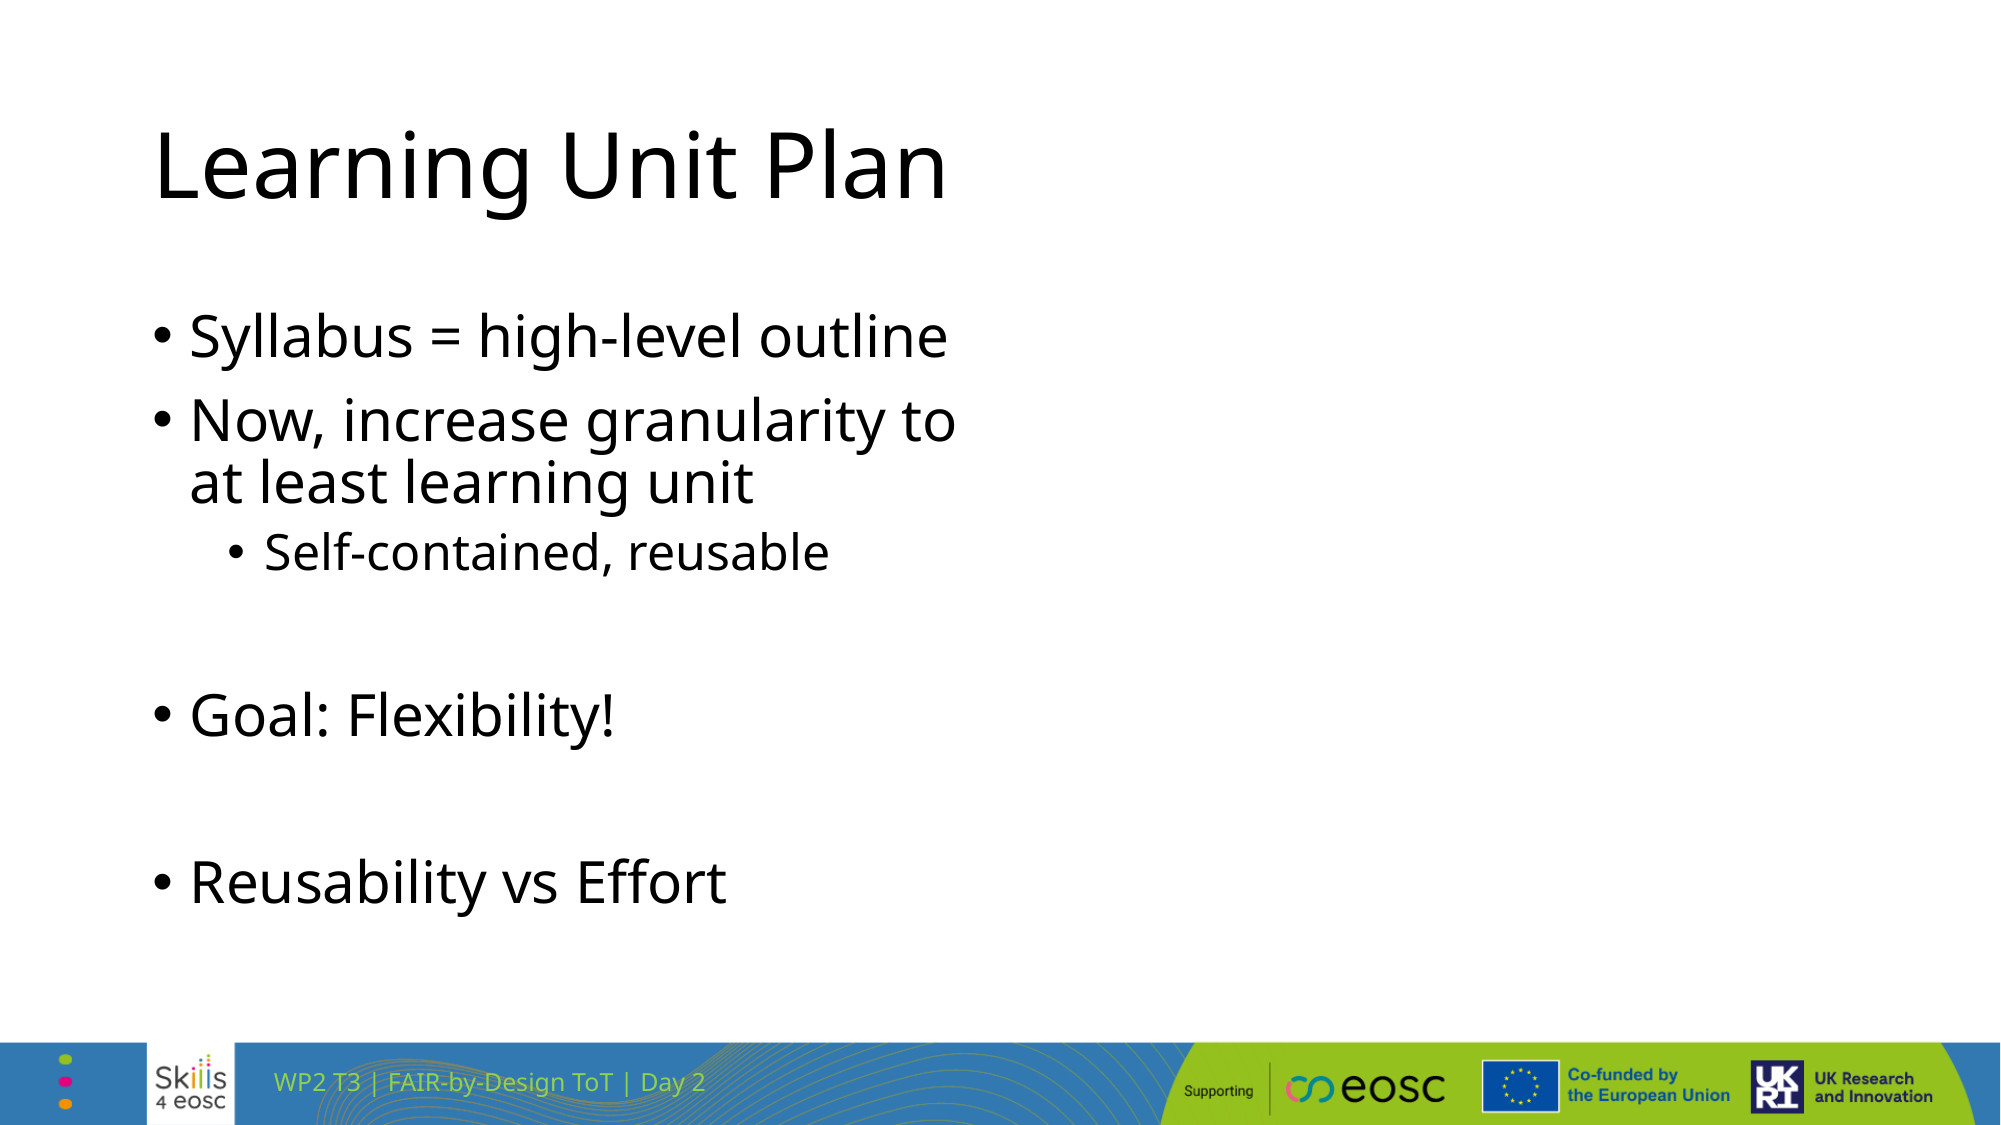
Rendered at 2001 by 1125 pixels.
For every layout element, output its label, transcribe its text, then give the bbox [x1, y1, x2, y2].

footer WP2 T3 | FAIR-by-Design ToT | Day 2 [258, 1052, 1140, 1112]
picture [0, 0, 2001, 1125]
list Syllabus = high-level outline Now, increase granularity to at least learning unit Self-contained, reusable Goal: Flexibility! Reusability vs Effort [137, 299, 988, 1014]
title Learning Unit Plan [137, 59, 1863, 278]
